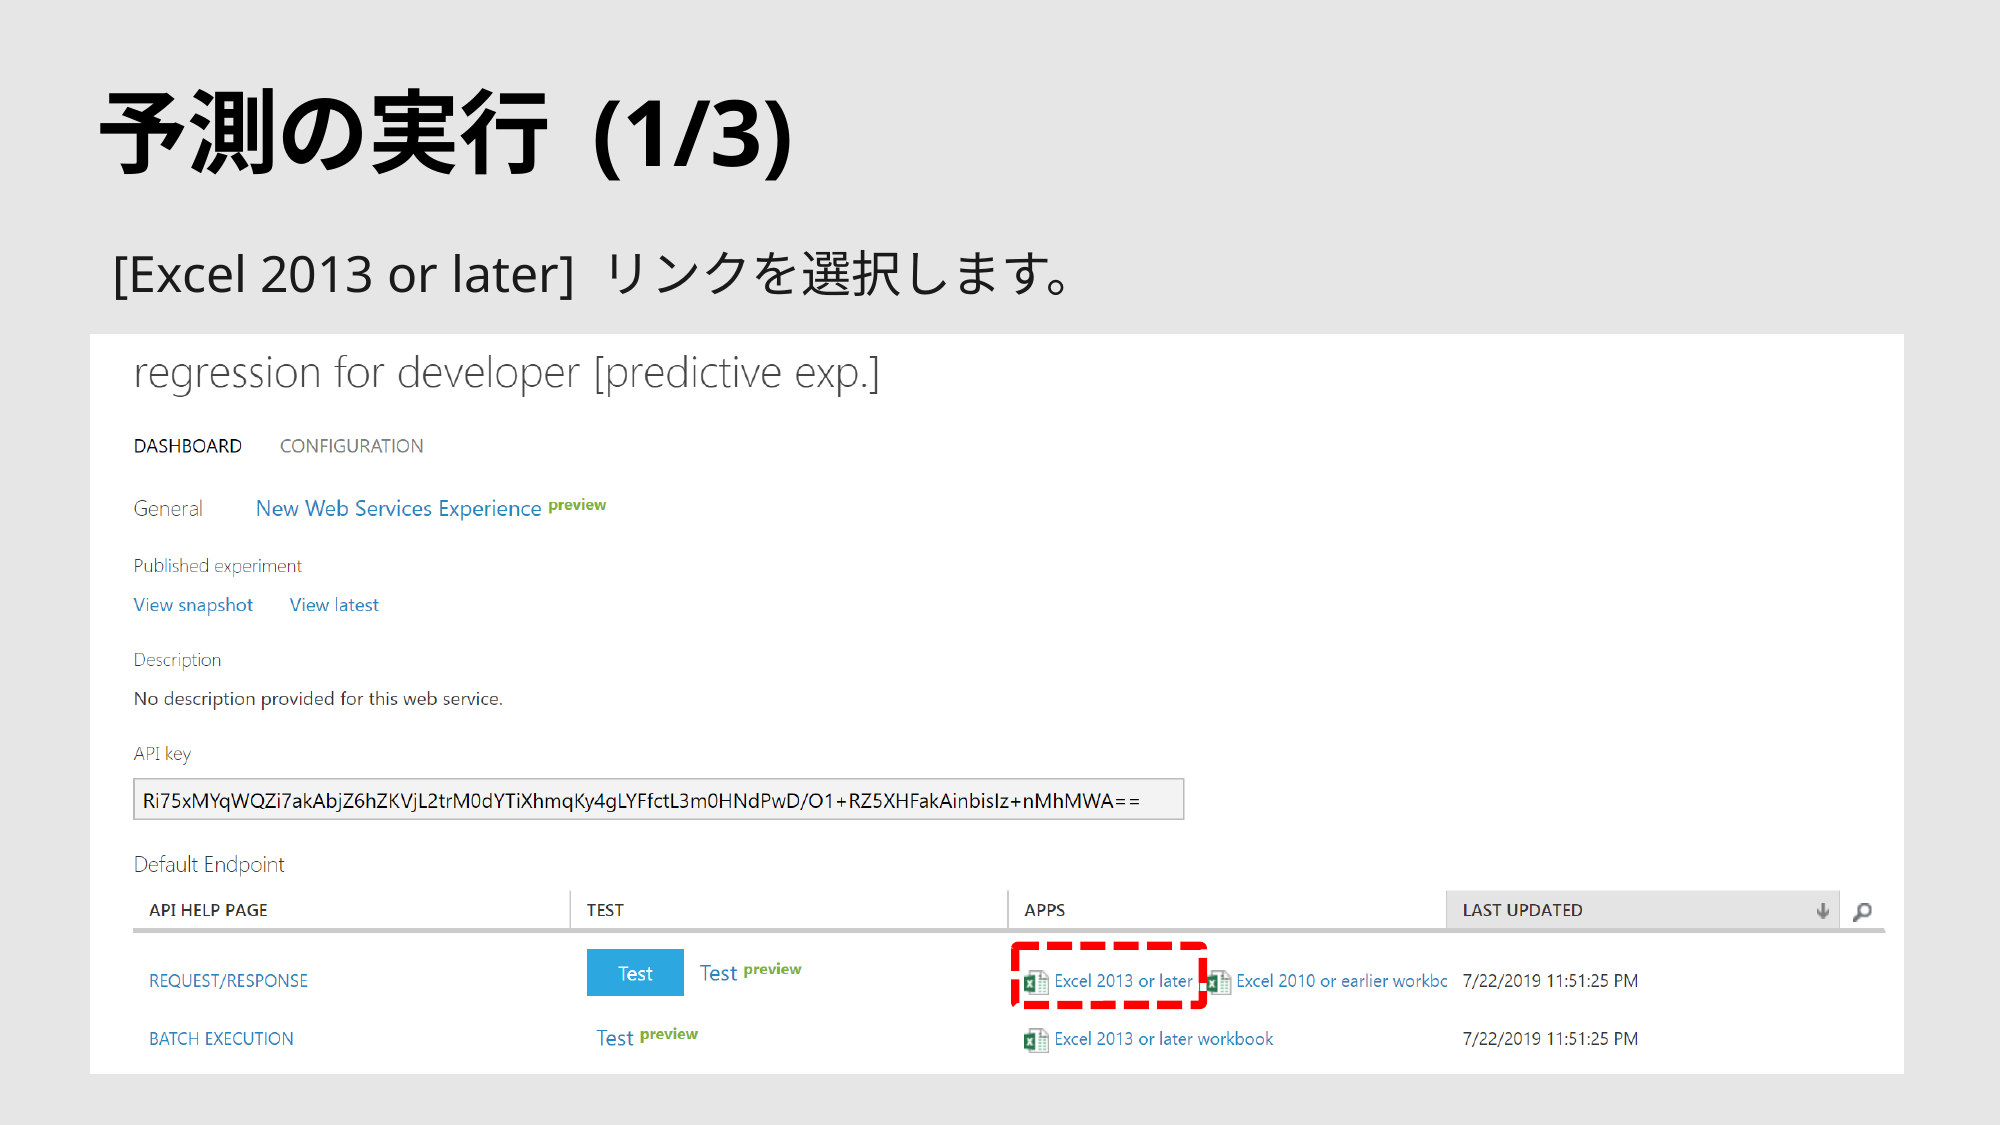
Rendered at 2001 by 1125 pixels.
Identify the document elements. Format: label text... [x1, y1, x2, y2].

text_box [Excel 2013 or later] リンクを選択します。 [82, 225, 2000, 327]
picture [90, 333, 1905, 1074]
title 予測の実行 (1/3) [96, 75, 1904, 187]
